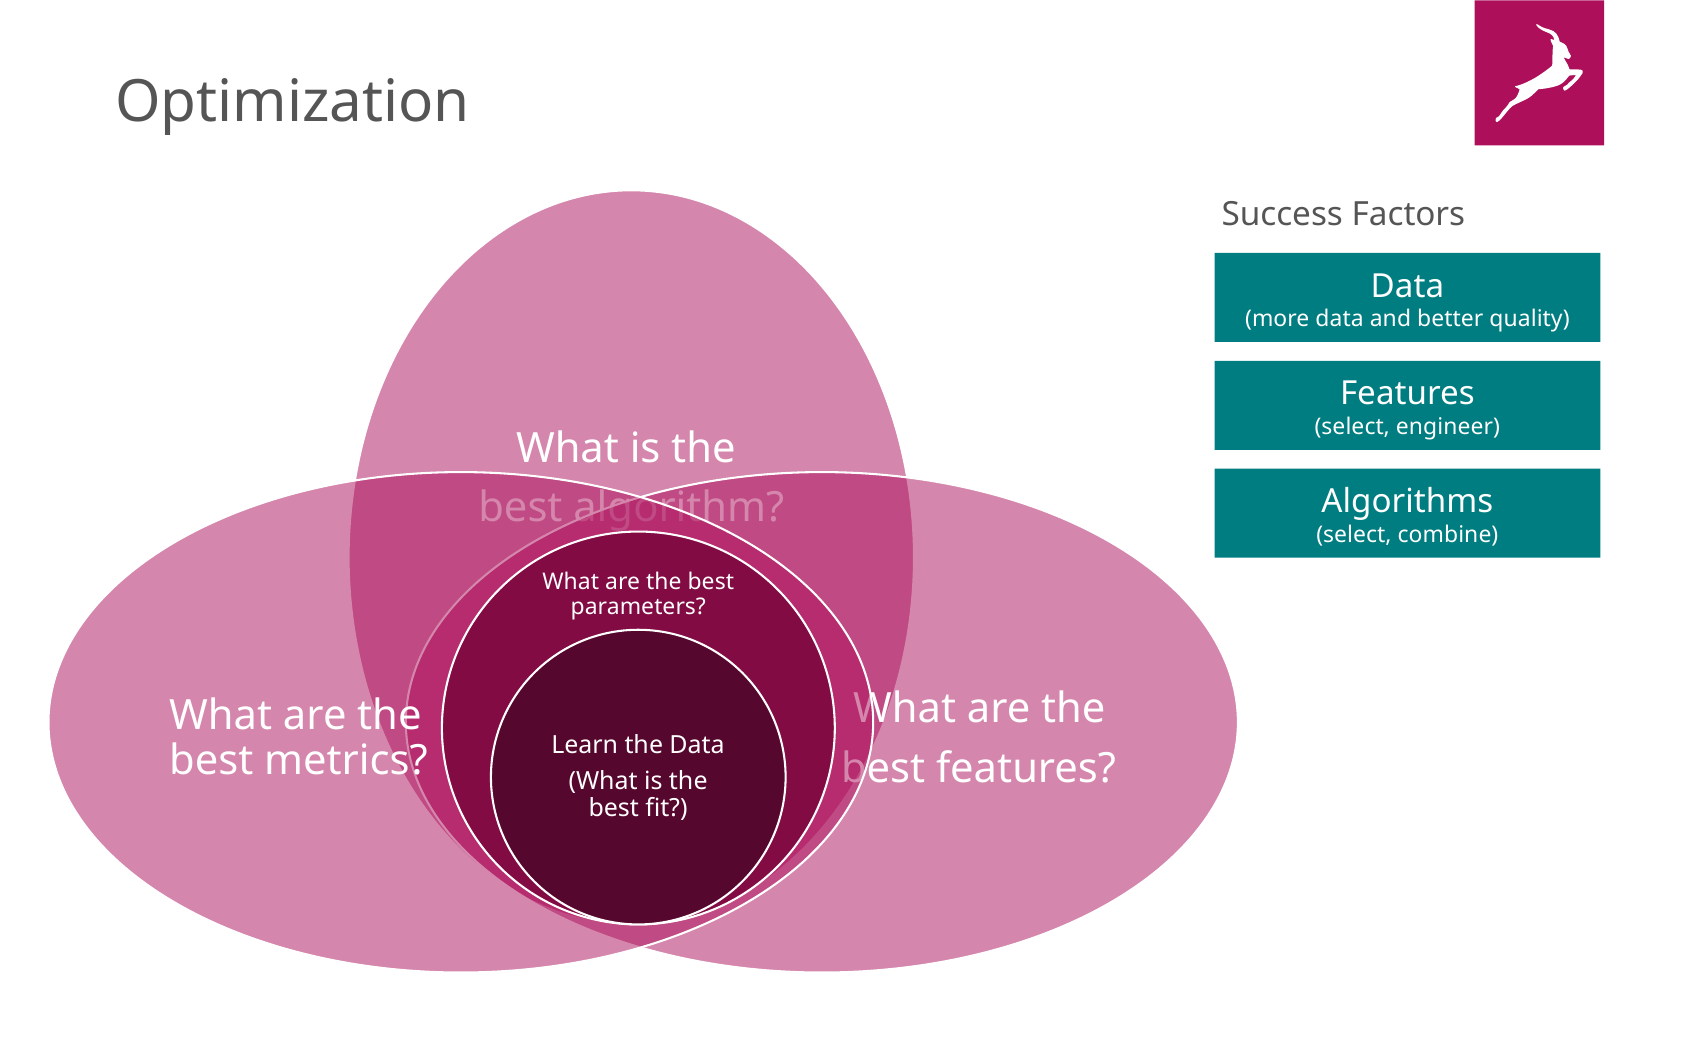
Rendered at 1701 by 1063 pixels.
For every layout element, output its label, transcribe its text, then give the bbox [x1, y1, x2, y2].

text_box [76, 90, 1211, 925]
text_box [1214, 164, 1601, 558]
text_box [249, 531, 1028, 925]
title Optimization [100, 0, 1568, 206]
